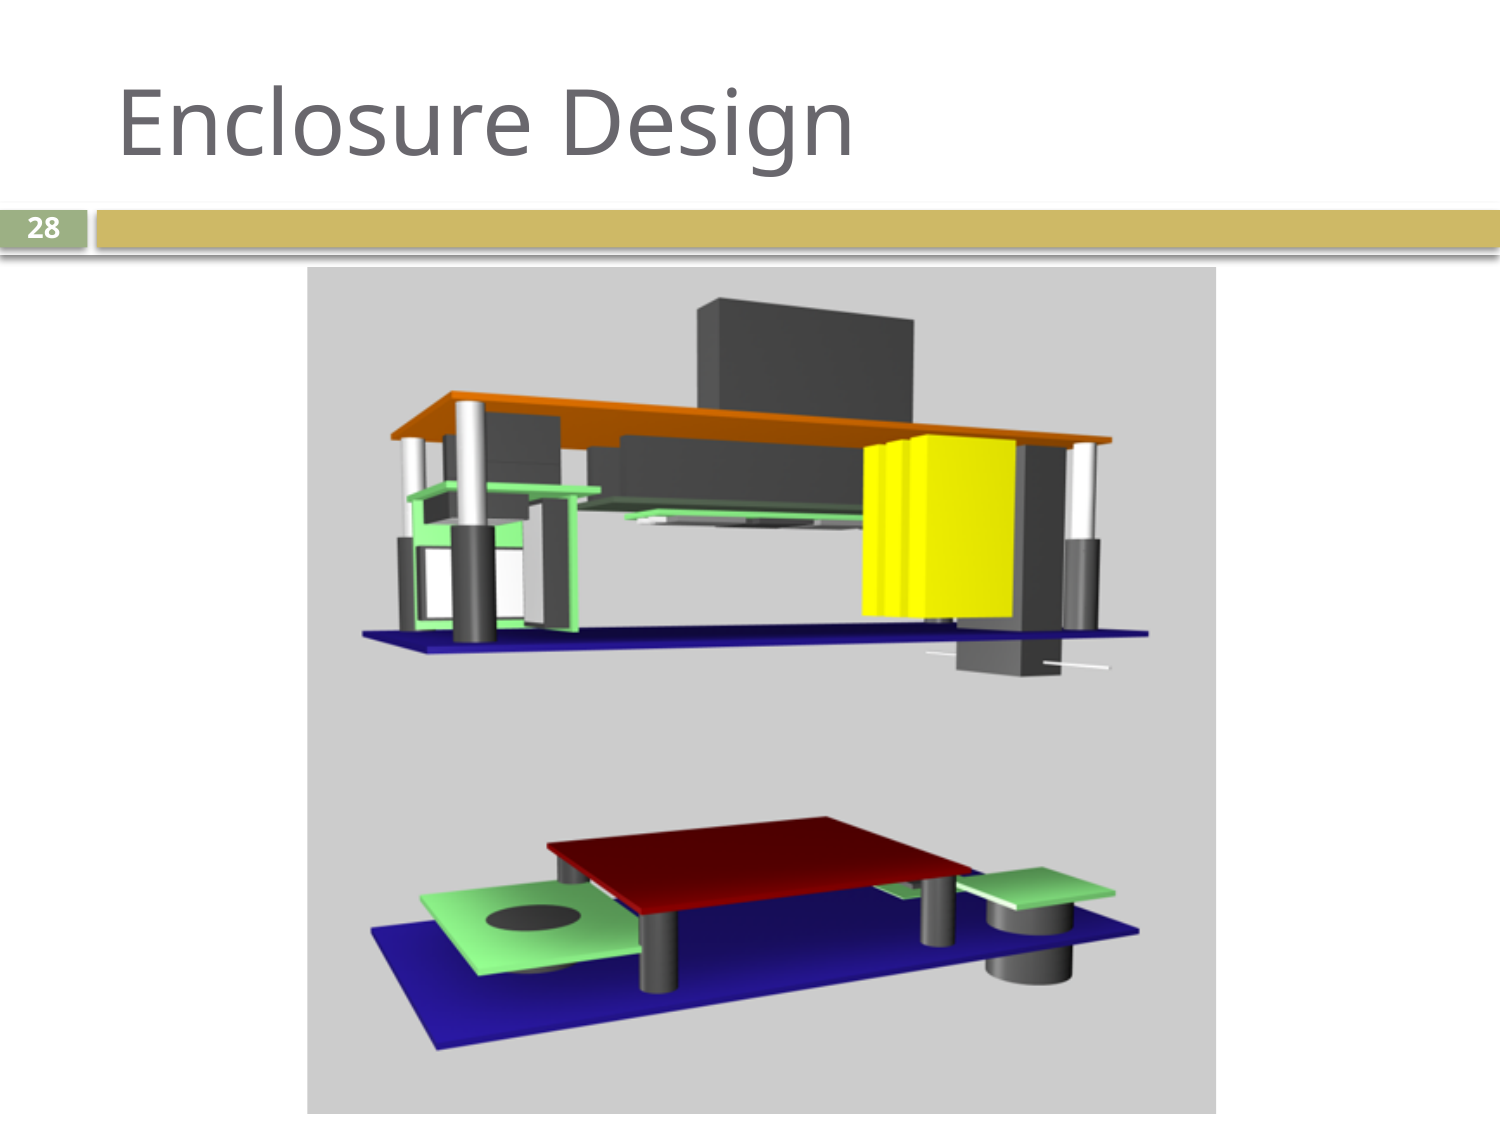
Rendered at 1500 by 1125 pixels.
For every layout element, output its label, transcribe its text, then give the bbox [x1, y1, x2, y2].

picture [306, 266, 312, 1114]
slide_number 28 [0, 208, 88, 249]
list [312, 266, 1217, 1114]
title Enclosure Design [100, 37, 1438, 200]
